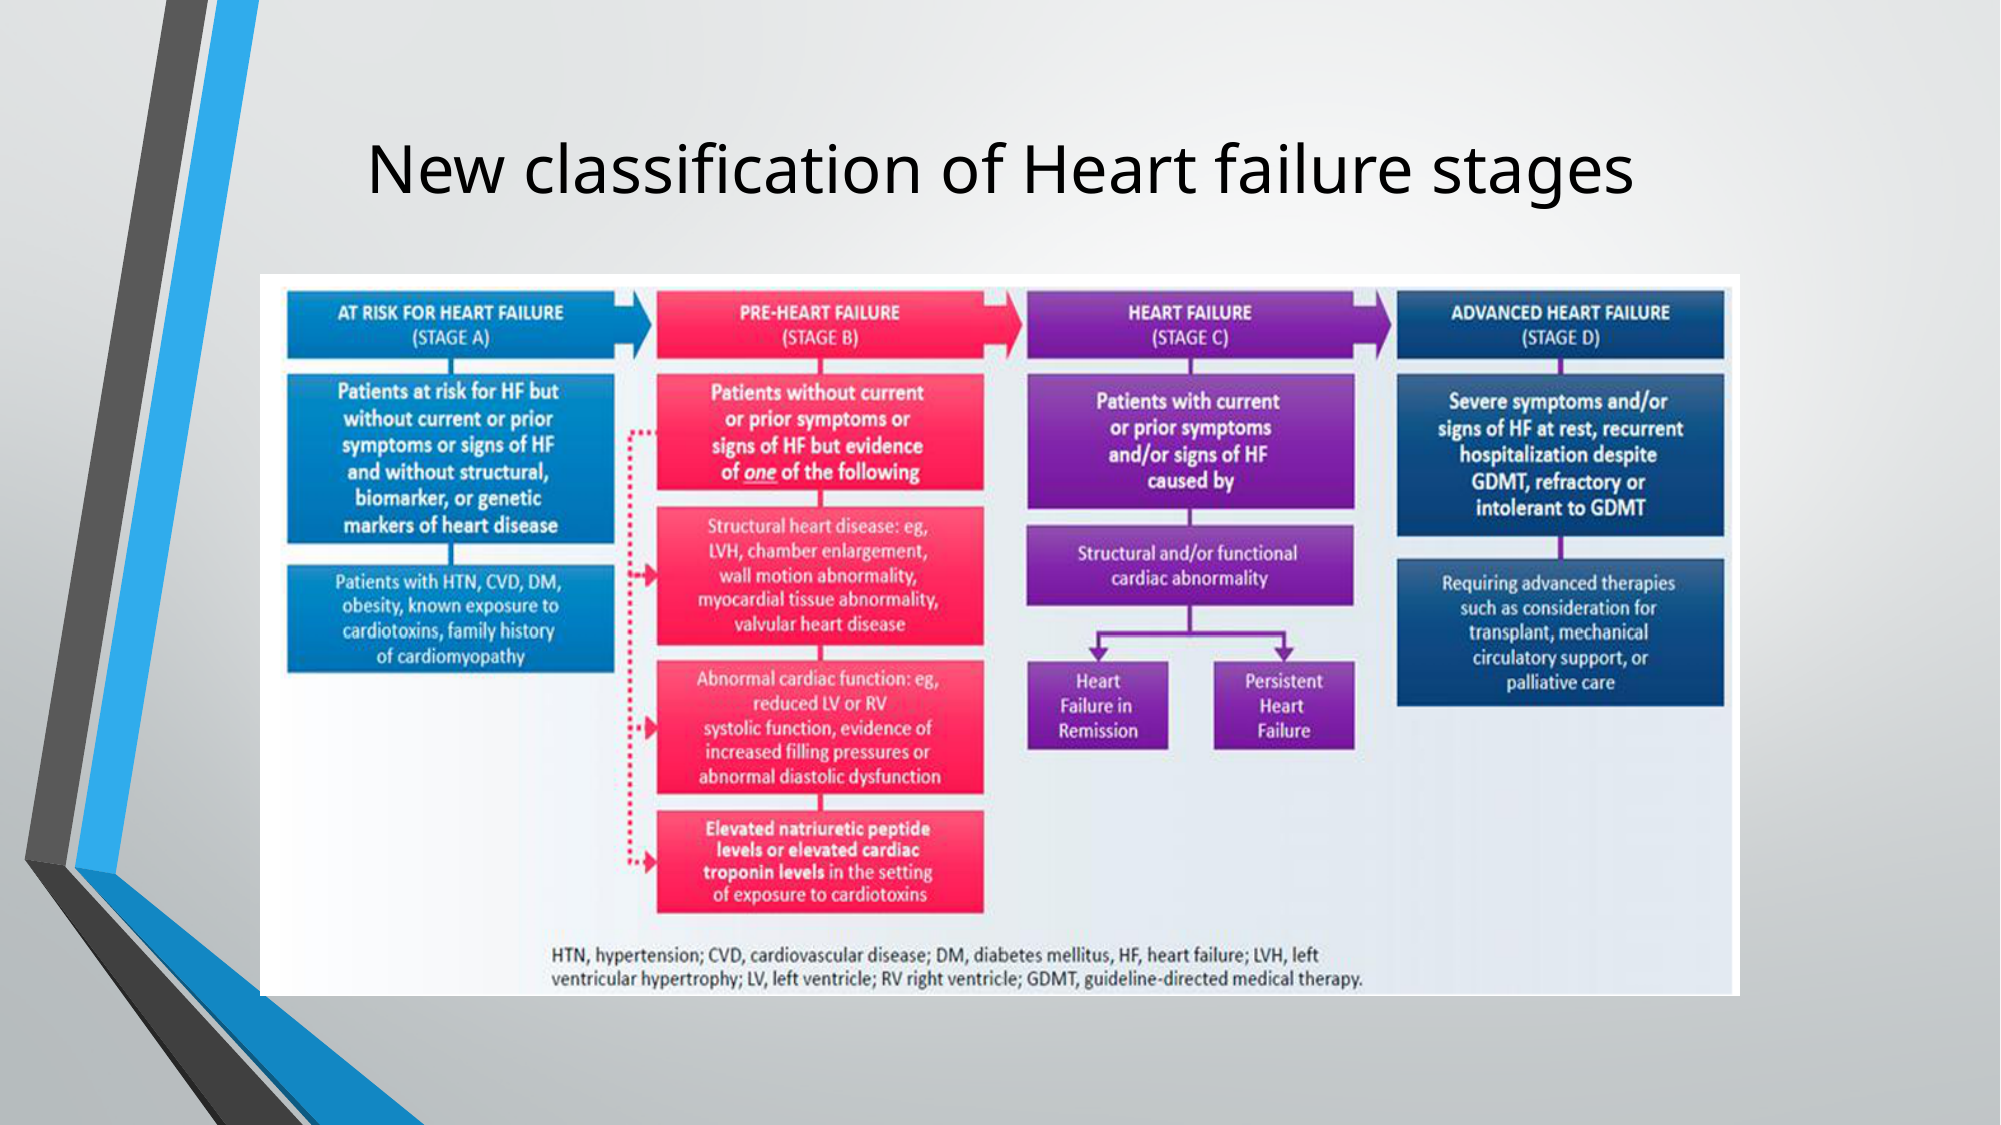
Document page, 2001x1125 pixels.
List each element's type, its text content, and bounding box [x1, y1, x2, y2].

title New classification of Heart failure stages [91, 105, 1931, 228]
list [260, 274, 1740, 996]
